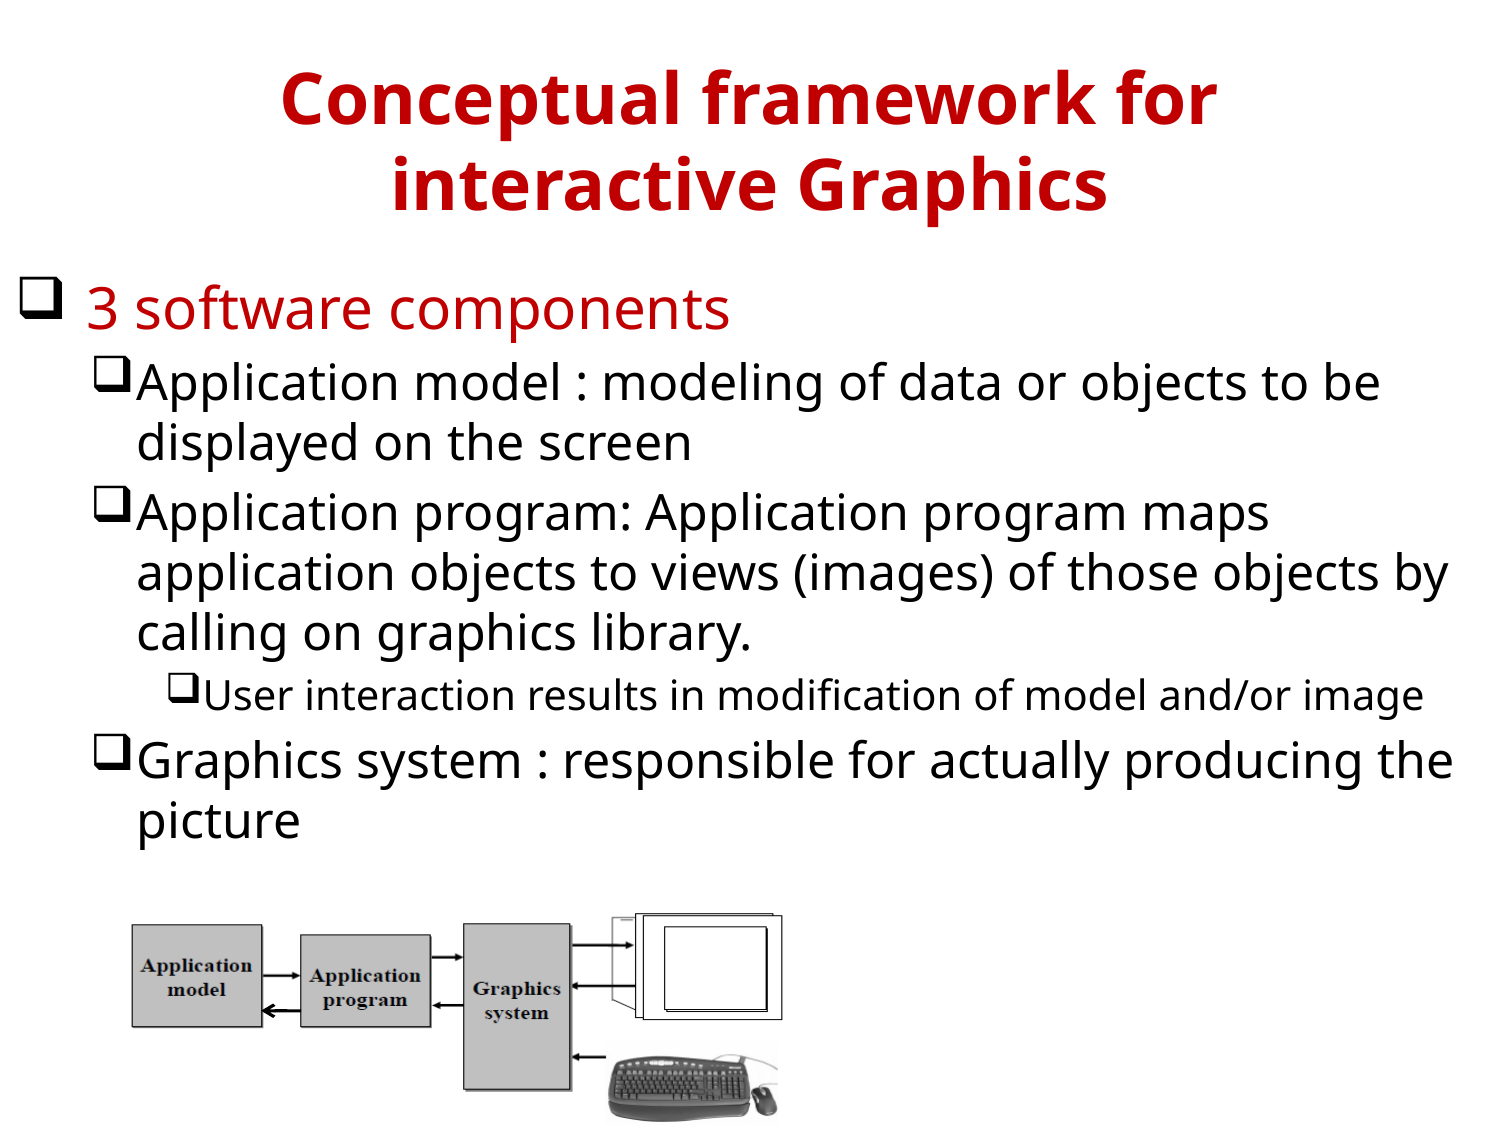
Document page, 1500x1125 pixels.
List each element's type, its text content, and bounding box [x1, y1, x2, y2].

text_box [124, 887, 788, 1125]
list 3 software components Application model : modeling of data or objects to be displayed on the screen Application program: Application program maps application objects to views (images) of those objects by calling on graphics library. User interaction results in modification of model and/or image Graphics system : responsible for actually producing the picture [0, 263, 1500, 1006]
title Conceptual framework for interactive Graphics [75, 45, 1425, 233]
